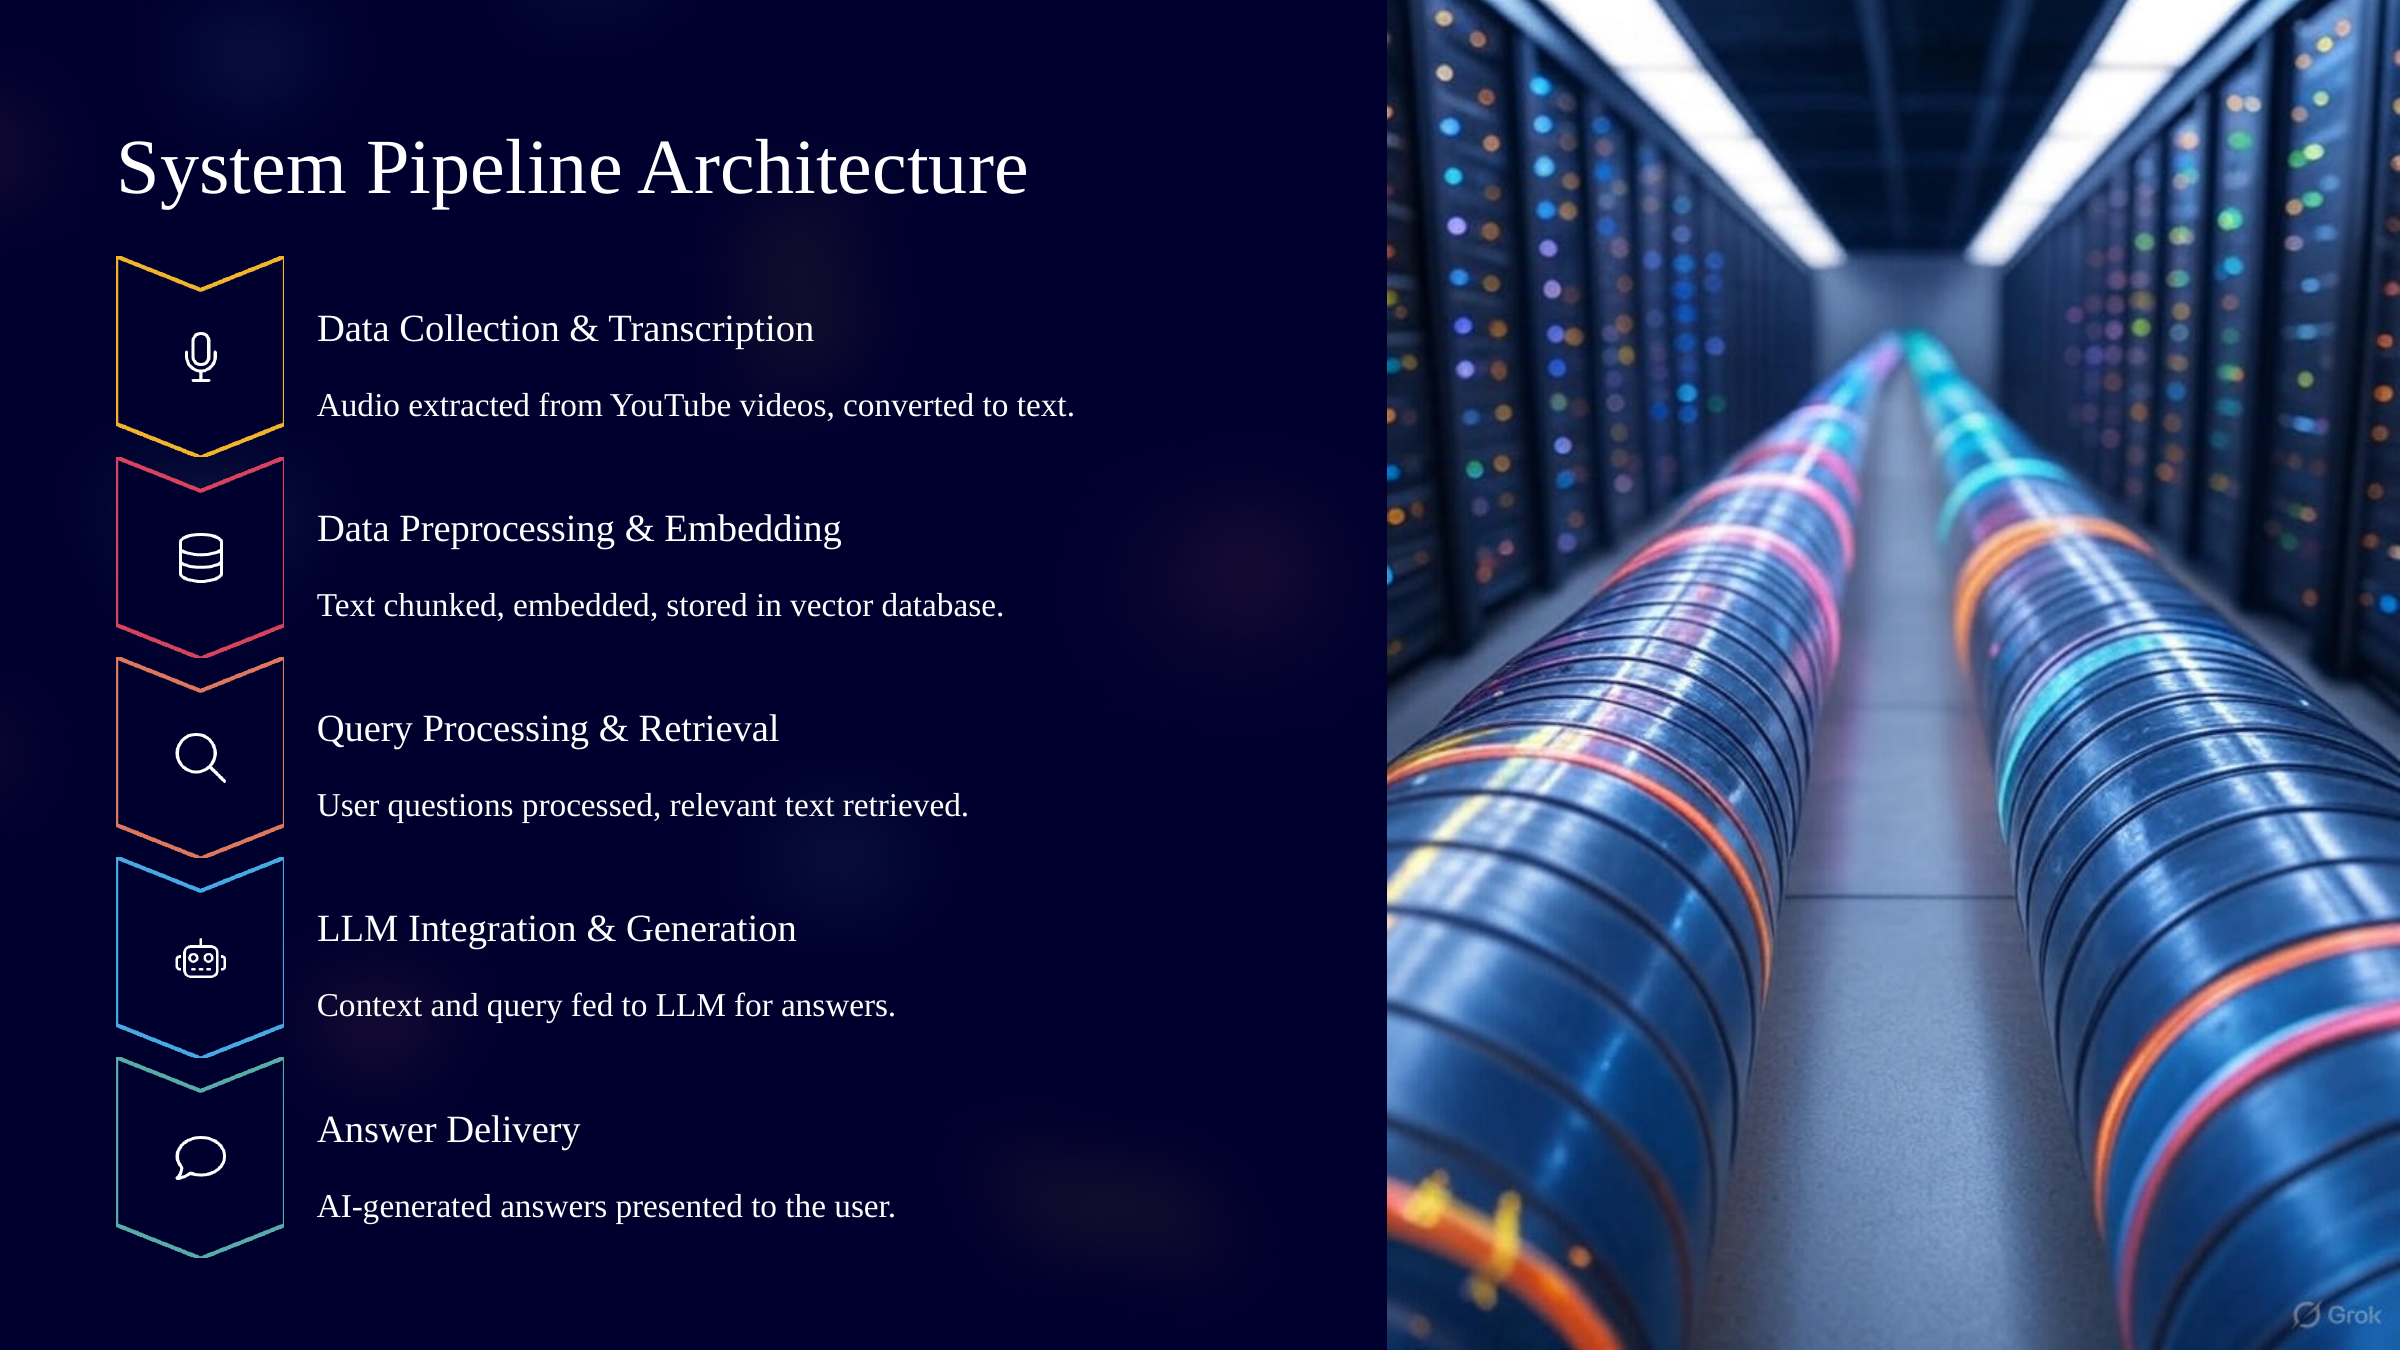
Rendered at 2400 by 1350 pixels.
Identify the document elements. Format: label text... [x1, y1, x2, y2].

picture [116, 256, 284, 1259]
text_box Data Collection & Transcription [317, 290, 860, 340]
text_box Data Preprocessing & Embedding [317, 490, 918, 540]
text_box System Pipeline Architecture [116, 91, 1151, 190]
text_box LLM Integration & Generation [317, 890, 848, 940]
text_box Answer Delivery [317, 1091, 710, 1141]
picture [1387, 0, 2400, 1350]
text_box User questions processed, relevant text retrieved. [316, 759, 1382, 814]
text_box AI-generated answers presented to the user. [316, 1160, 1382, 1214]
text_box Text chunked, embedded, stored in vector database. [316, 559, 1382, 613]
text_box Context and query fed to LLM for answers. [316, 959, 1382, 1014]
text_box Query Processing & Retrieval [316, 690, 840, 740]
text_box Audio extracted from YouTube videos, converted to text. [316, 359, 1382, 413]
